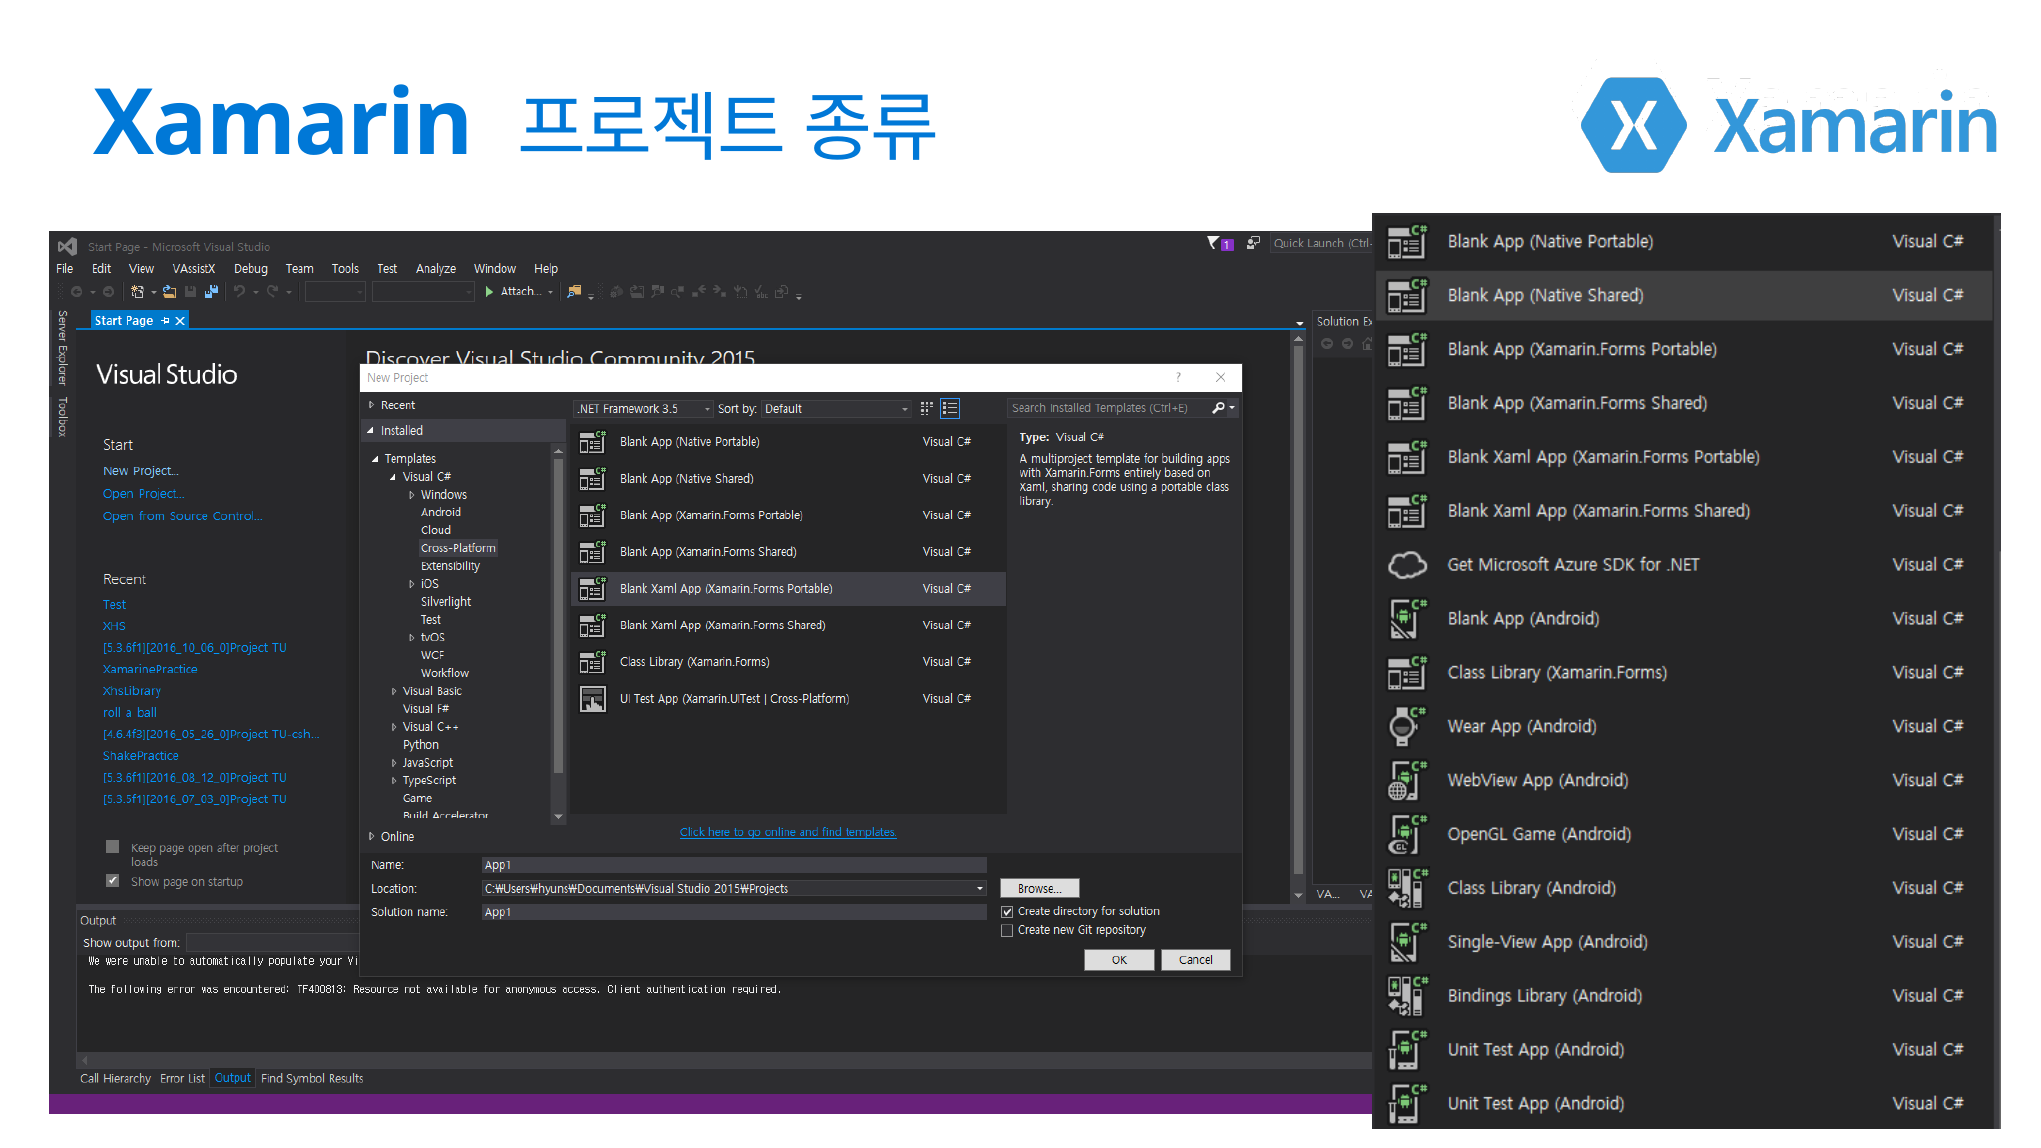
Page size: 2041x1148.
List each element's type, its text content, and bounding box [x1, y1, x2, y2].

text_box Xamarin 프로젝트 종류 [70, 49, 1535, 200]
picture [48, 0, 2041, 1130]
